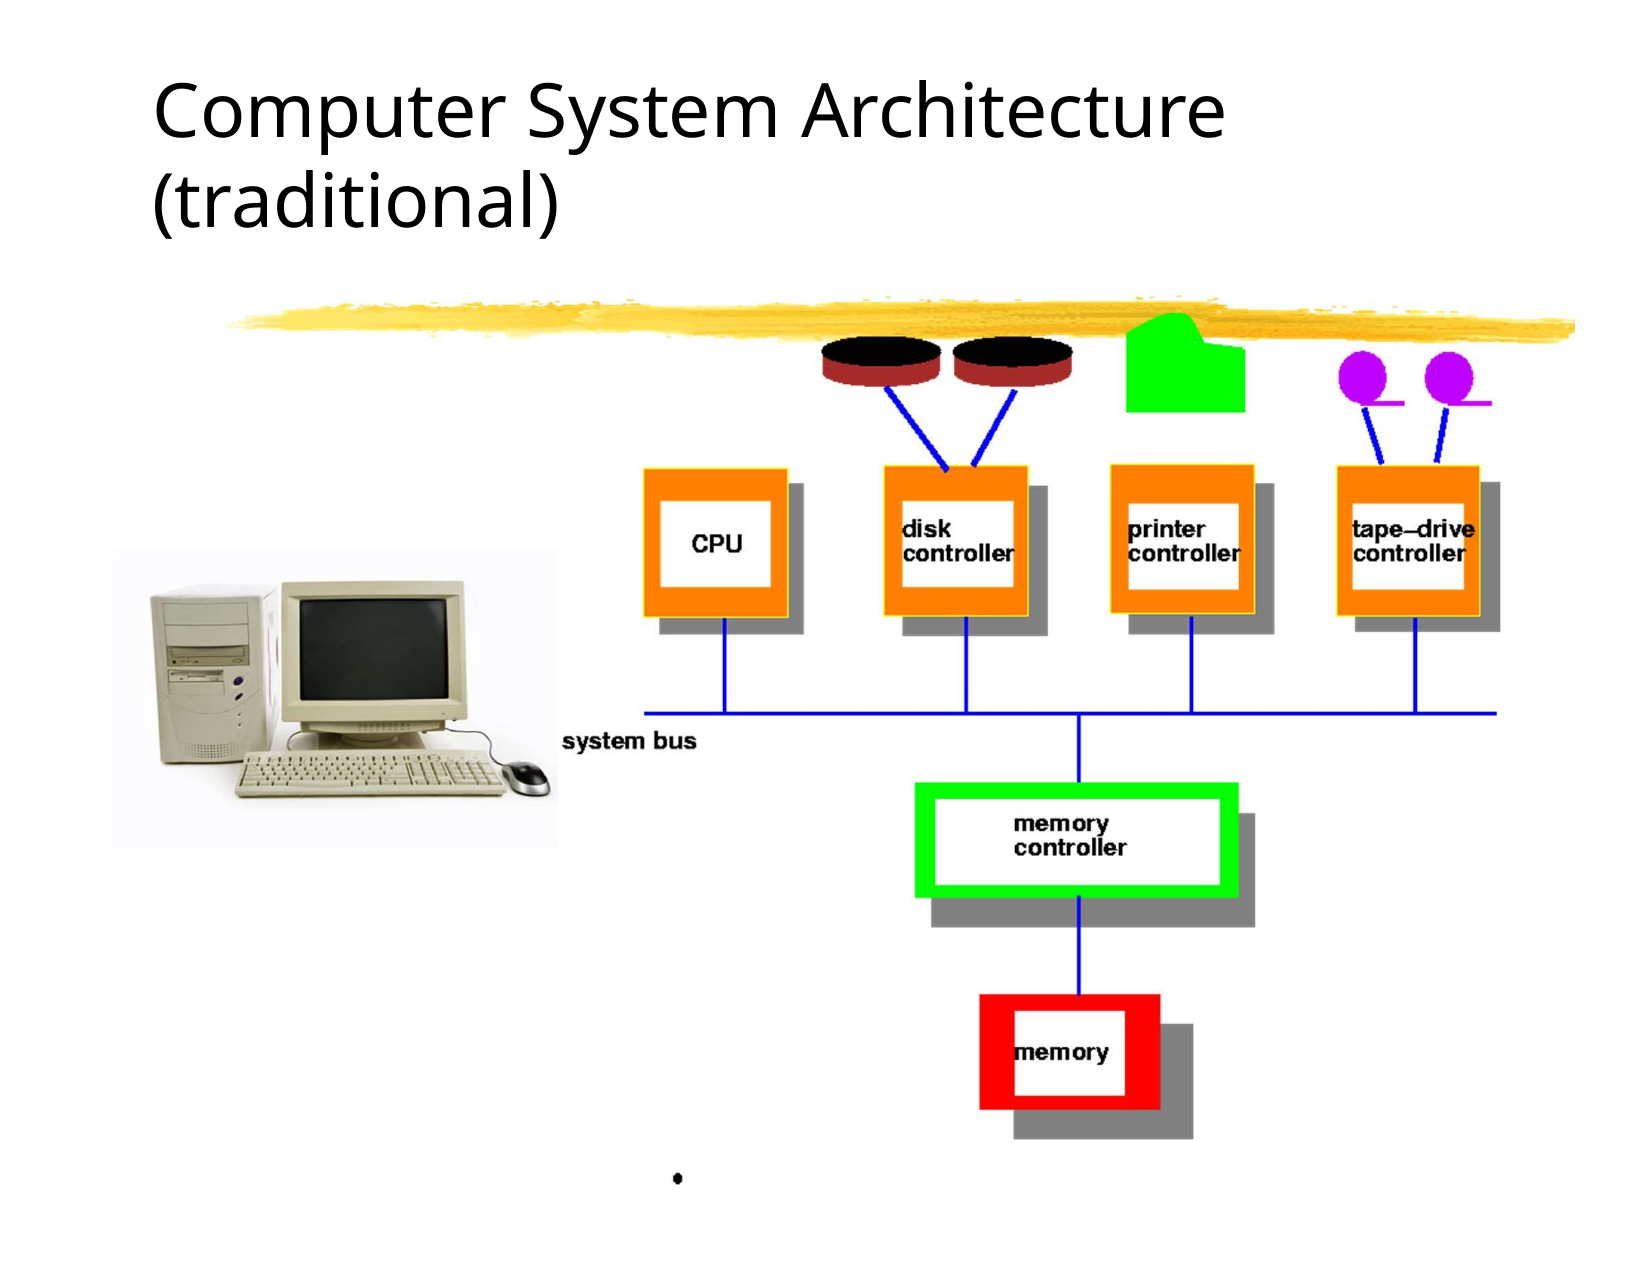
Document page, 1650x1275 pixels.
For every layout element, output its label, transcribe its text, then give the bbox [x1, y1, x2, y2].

title Computer System Architecture (traditional) [150, 60, 1426, 276]
picture [224, 289, 1575, 345]
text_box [111, 311, 1501, 1185]
